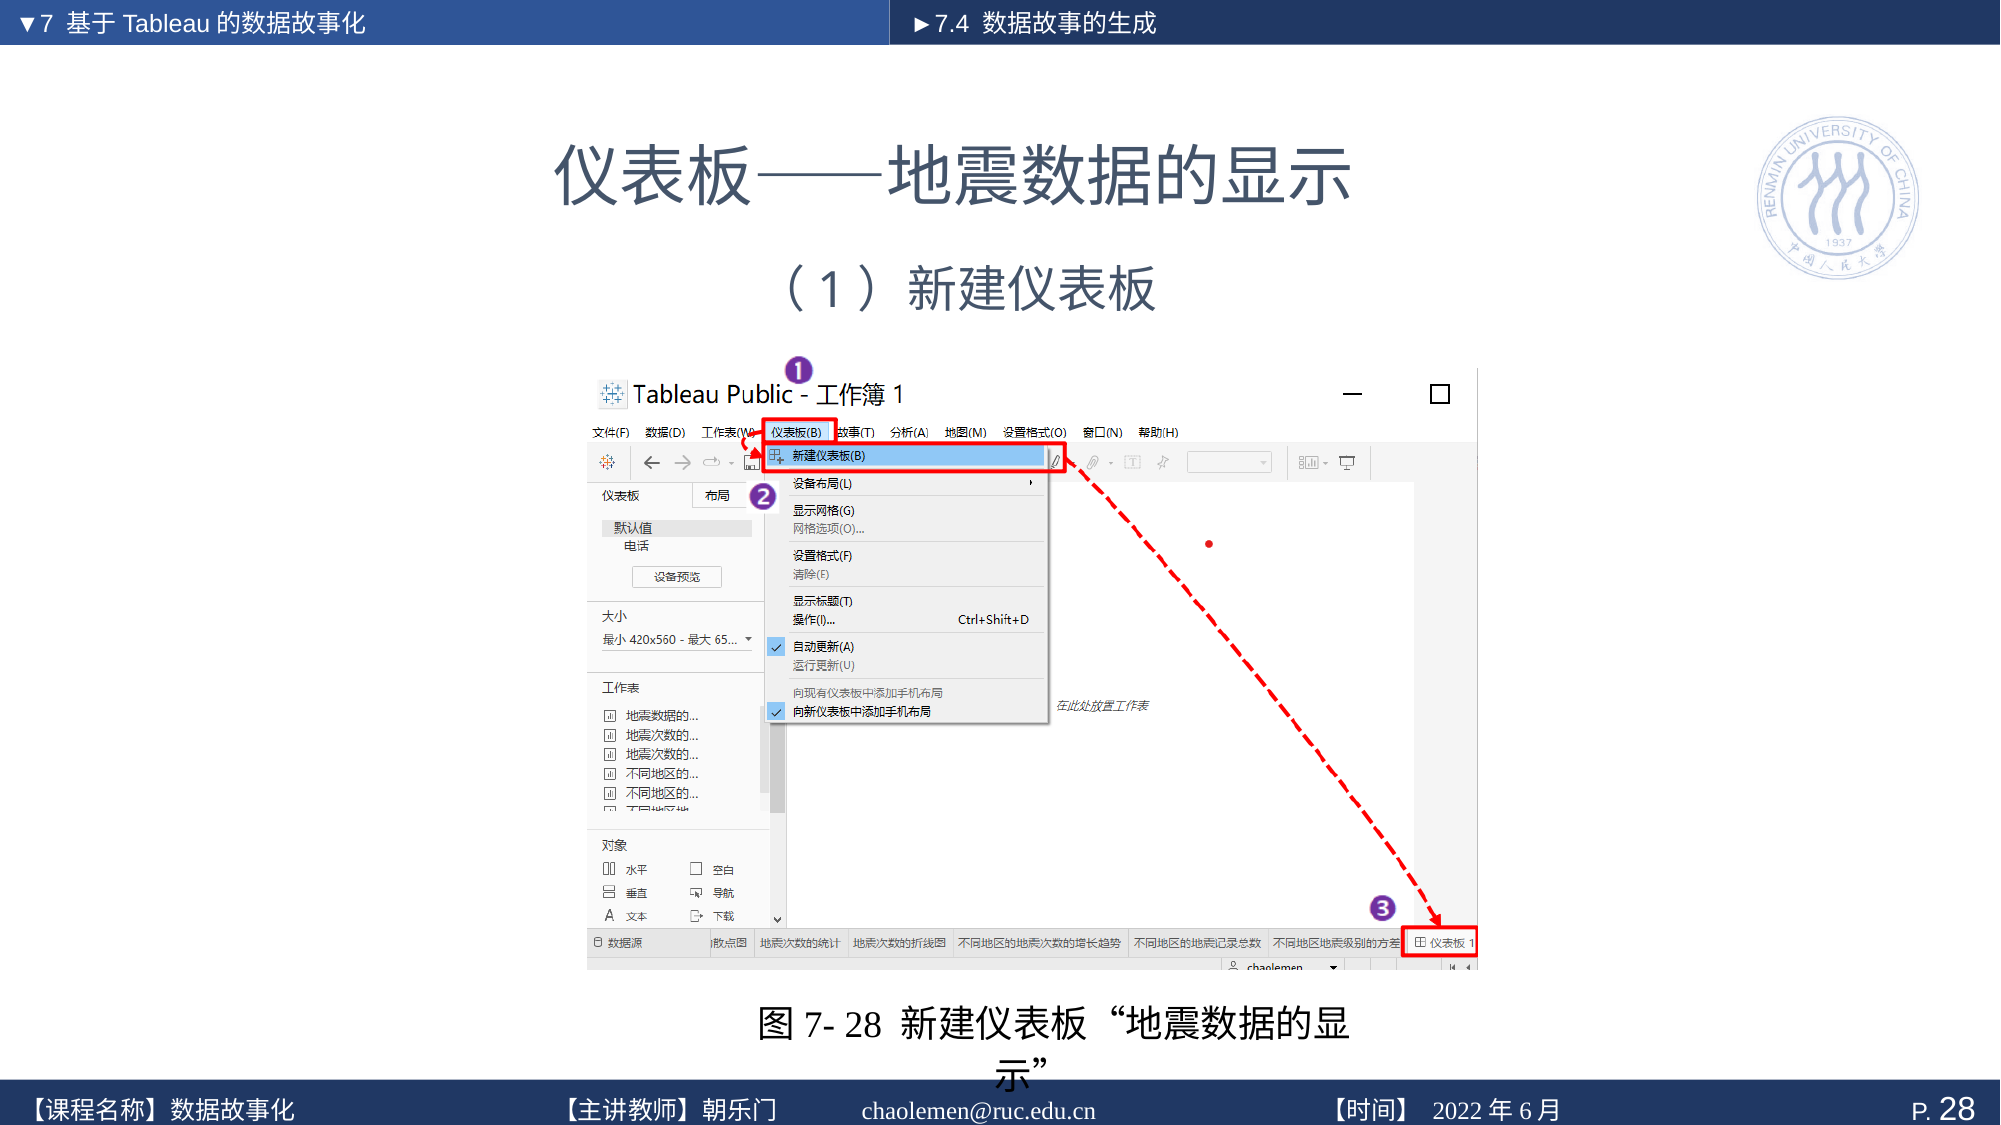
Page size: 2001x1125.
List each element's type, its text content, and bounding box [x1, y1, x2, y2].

list ▼7 基于Tableau的数据故事化 [272, 0, 725, 43]
list ►7.4 数据故事的生成 [894, 0, 1308, 43]
title 仪表板——地震数据的显示 [369, 106, 1553, 242]
picture [586, 354, 1479, 970]
text_box 图7- 28 新建仪表板“地震数据的显示” [683, 986, 1382, 1053]
picture [0, 0, 271, 492]
text_box （1）新建仪表板 [370, 219, 1554, 355]
